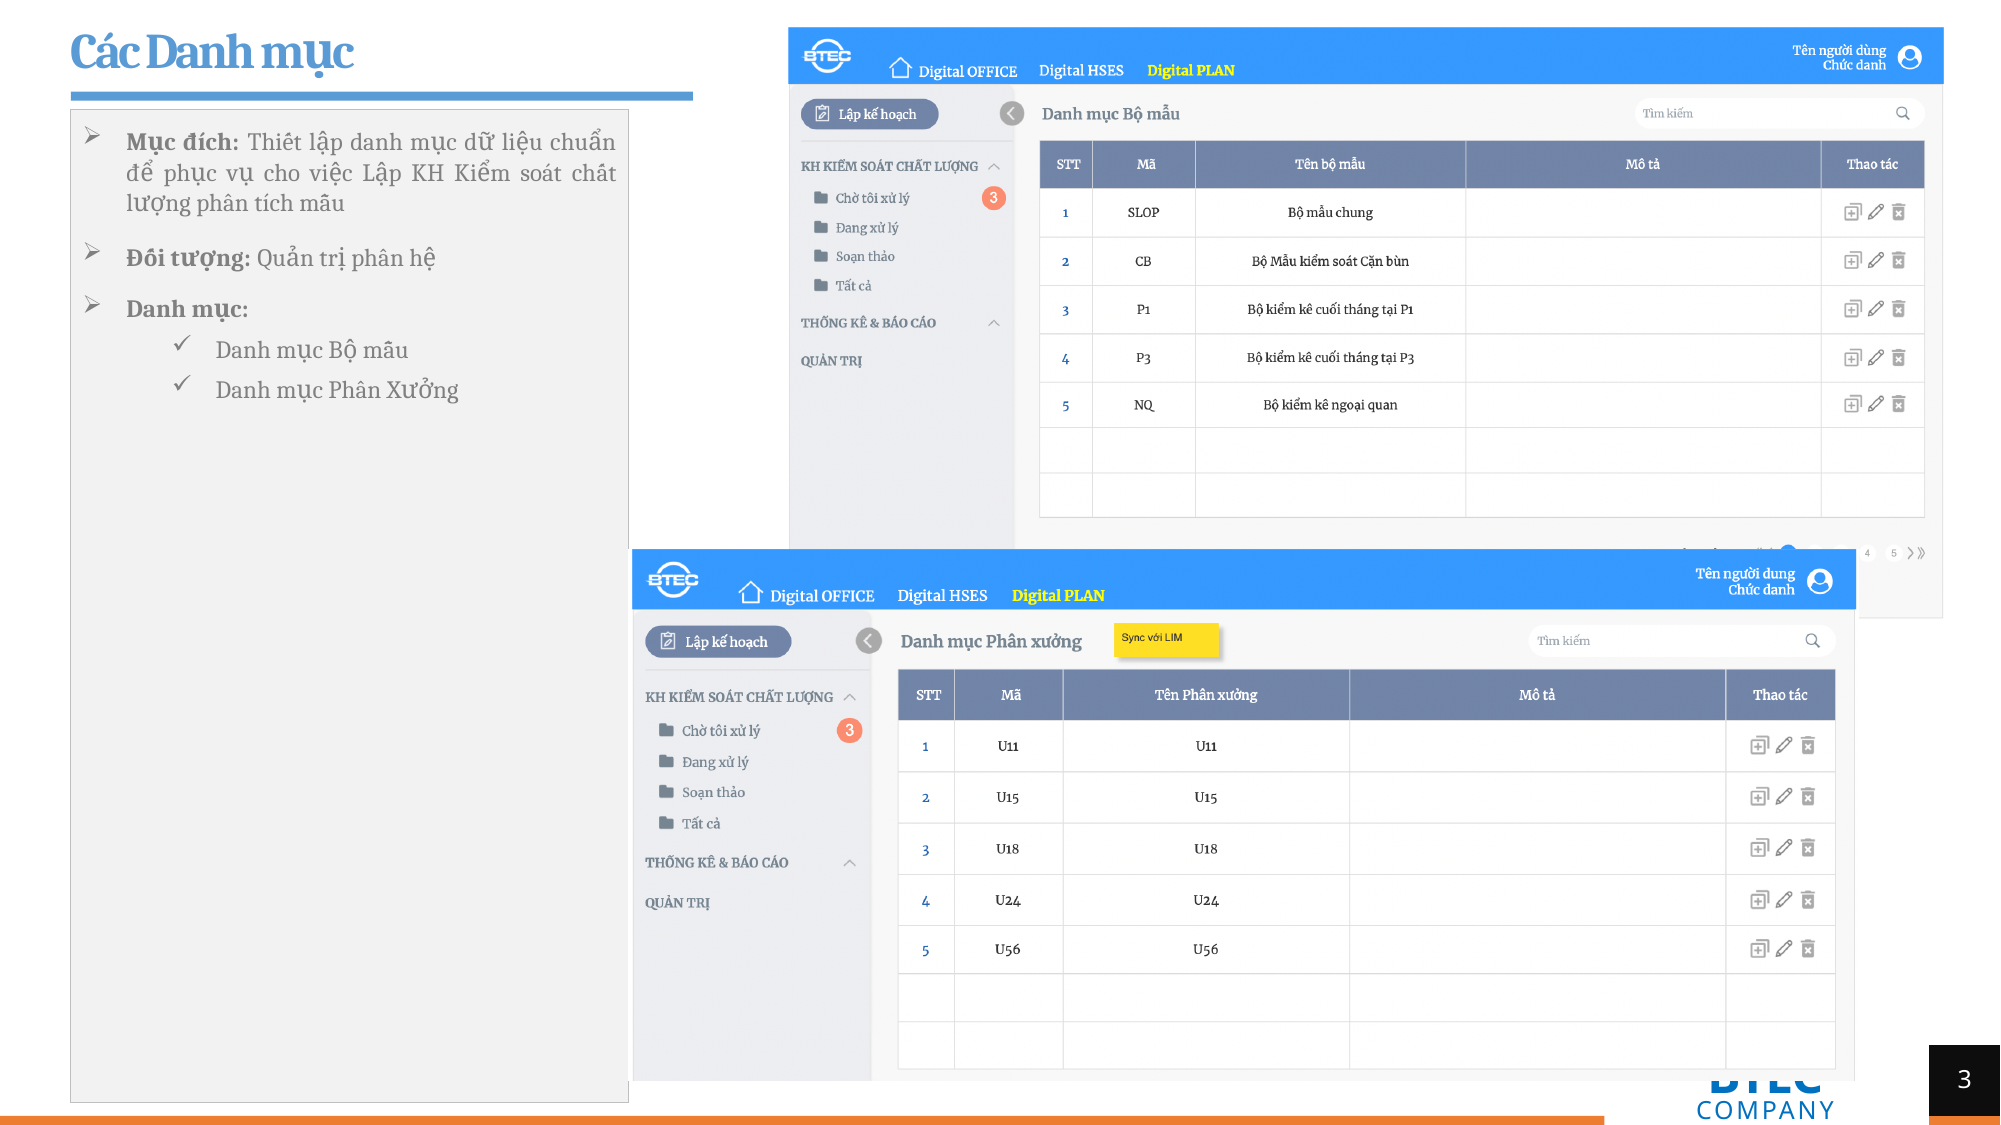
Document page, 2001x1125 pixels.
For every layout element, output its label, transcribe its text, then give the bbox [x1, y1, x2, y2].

list Mục đích: Thiết lập danh mục dữ liệu chuẩn để phục vụ cho việc Lập KH Kiểm soát chất lượng phân tích mẫu Đối tượng: Quản trị phân hệ Danh mục: Danh mục Bộ mẫu Danh mục Phân Xưởng [70, 109, 629, 1103]
text_box [1928, 1115, 2000, 1125]
text_box BTEC COMPANY [1636, 1064, 1894, 1124]
slide_number 3 [1929, 1045, 2000, 1115]
picture [628, 25, 1945, 1081]
text_box [0, 1115, 1605, 1125]
text_box Các Danh mục [70, 8, 1370, 97]
text_box [70, 97, 694, 102]
